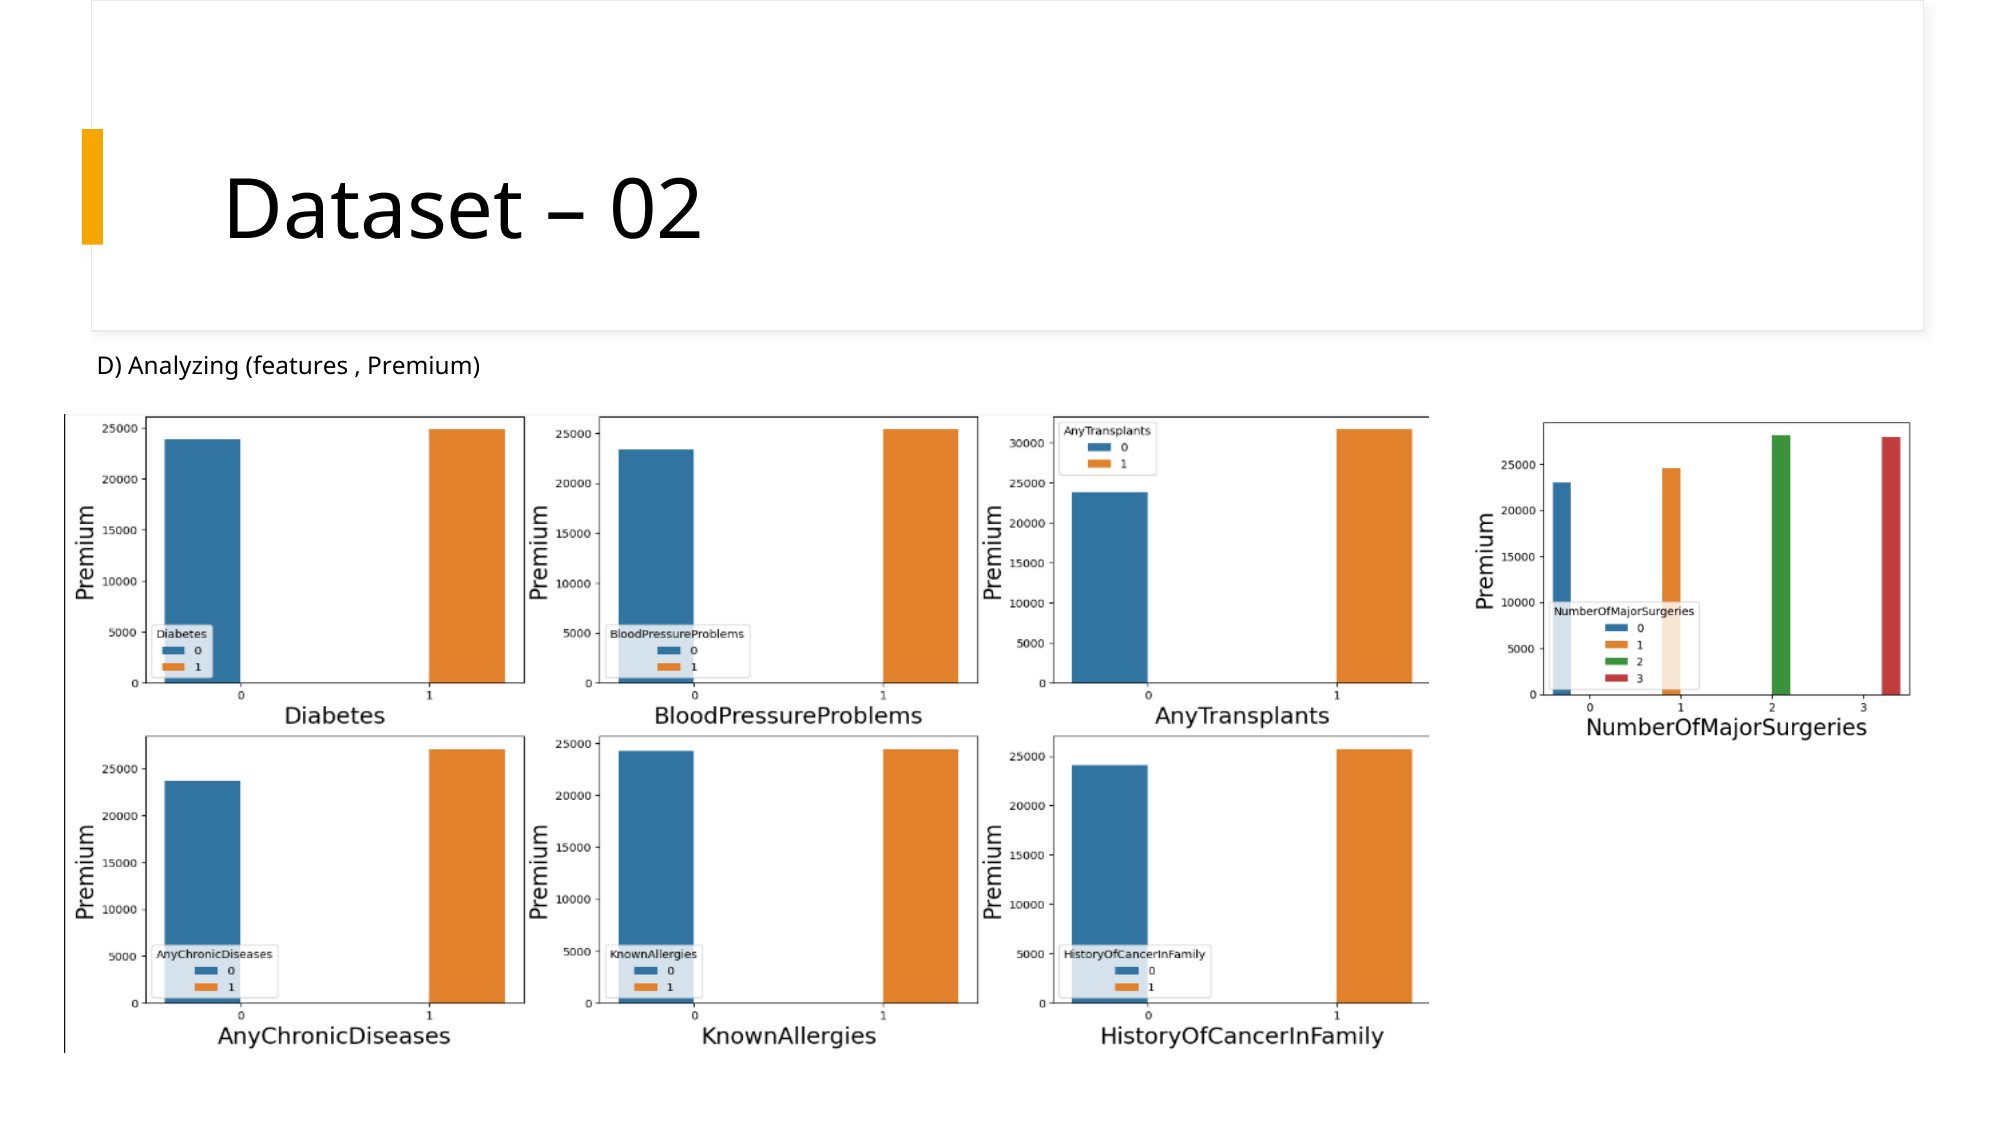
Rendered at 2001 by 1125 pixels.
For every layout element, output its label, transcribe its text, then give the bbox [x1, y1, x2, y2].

picture [21, 404, 1438, 1053]
text_box D) Analyzing (features , Premium) [81, 336, 539, 397]
text_box Dataset – 02 [207, 114, 1876, 309]
picture [1471, 417, 1933, 747]
